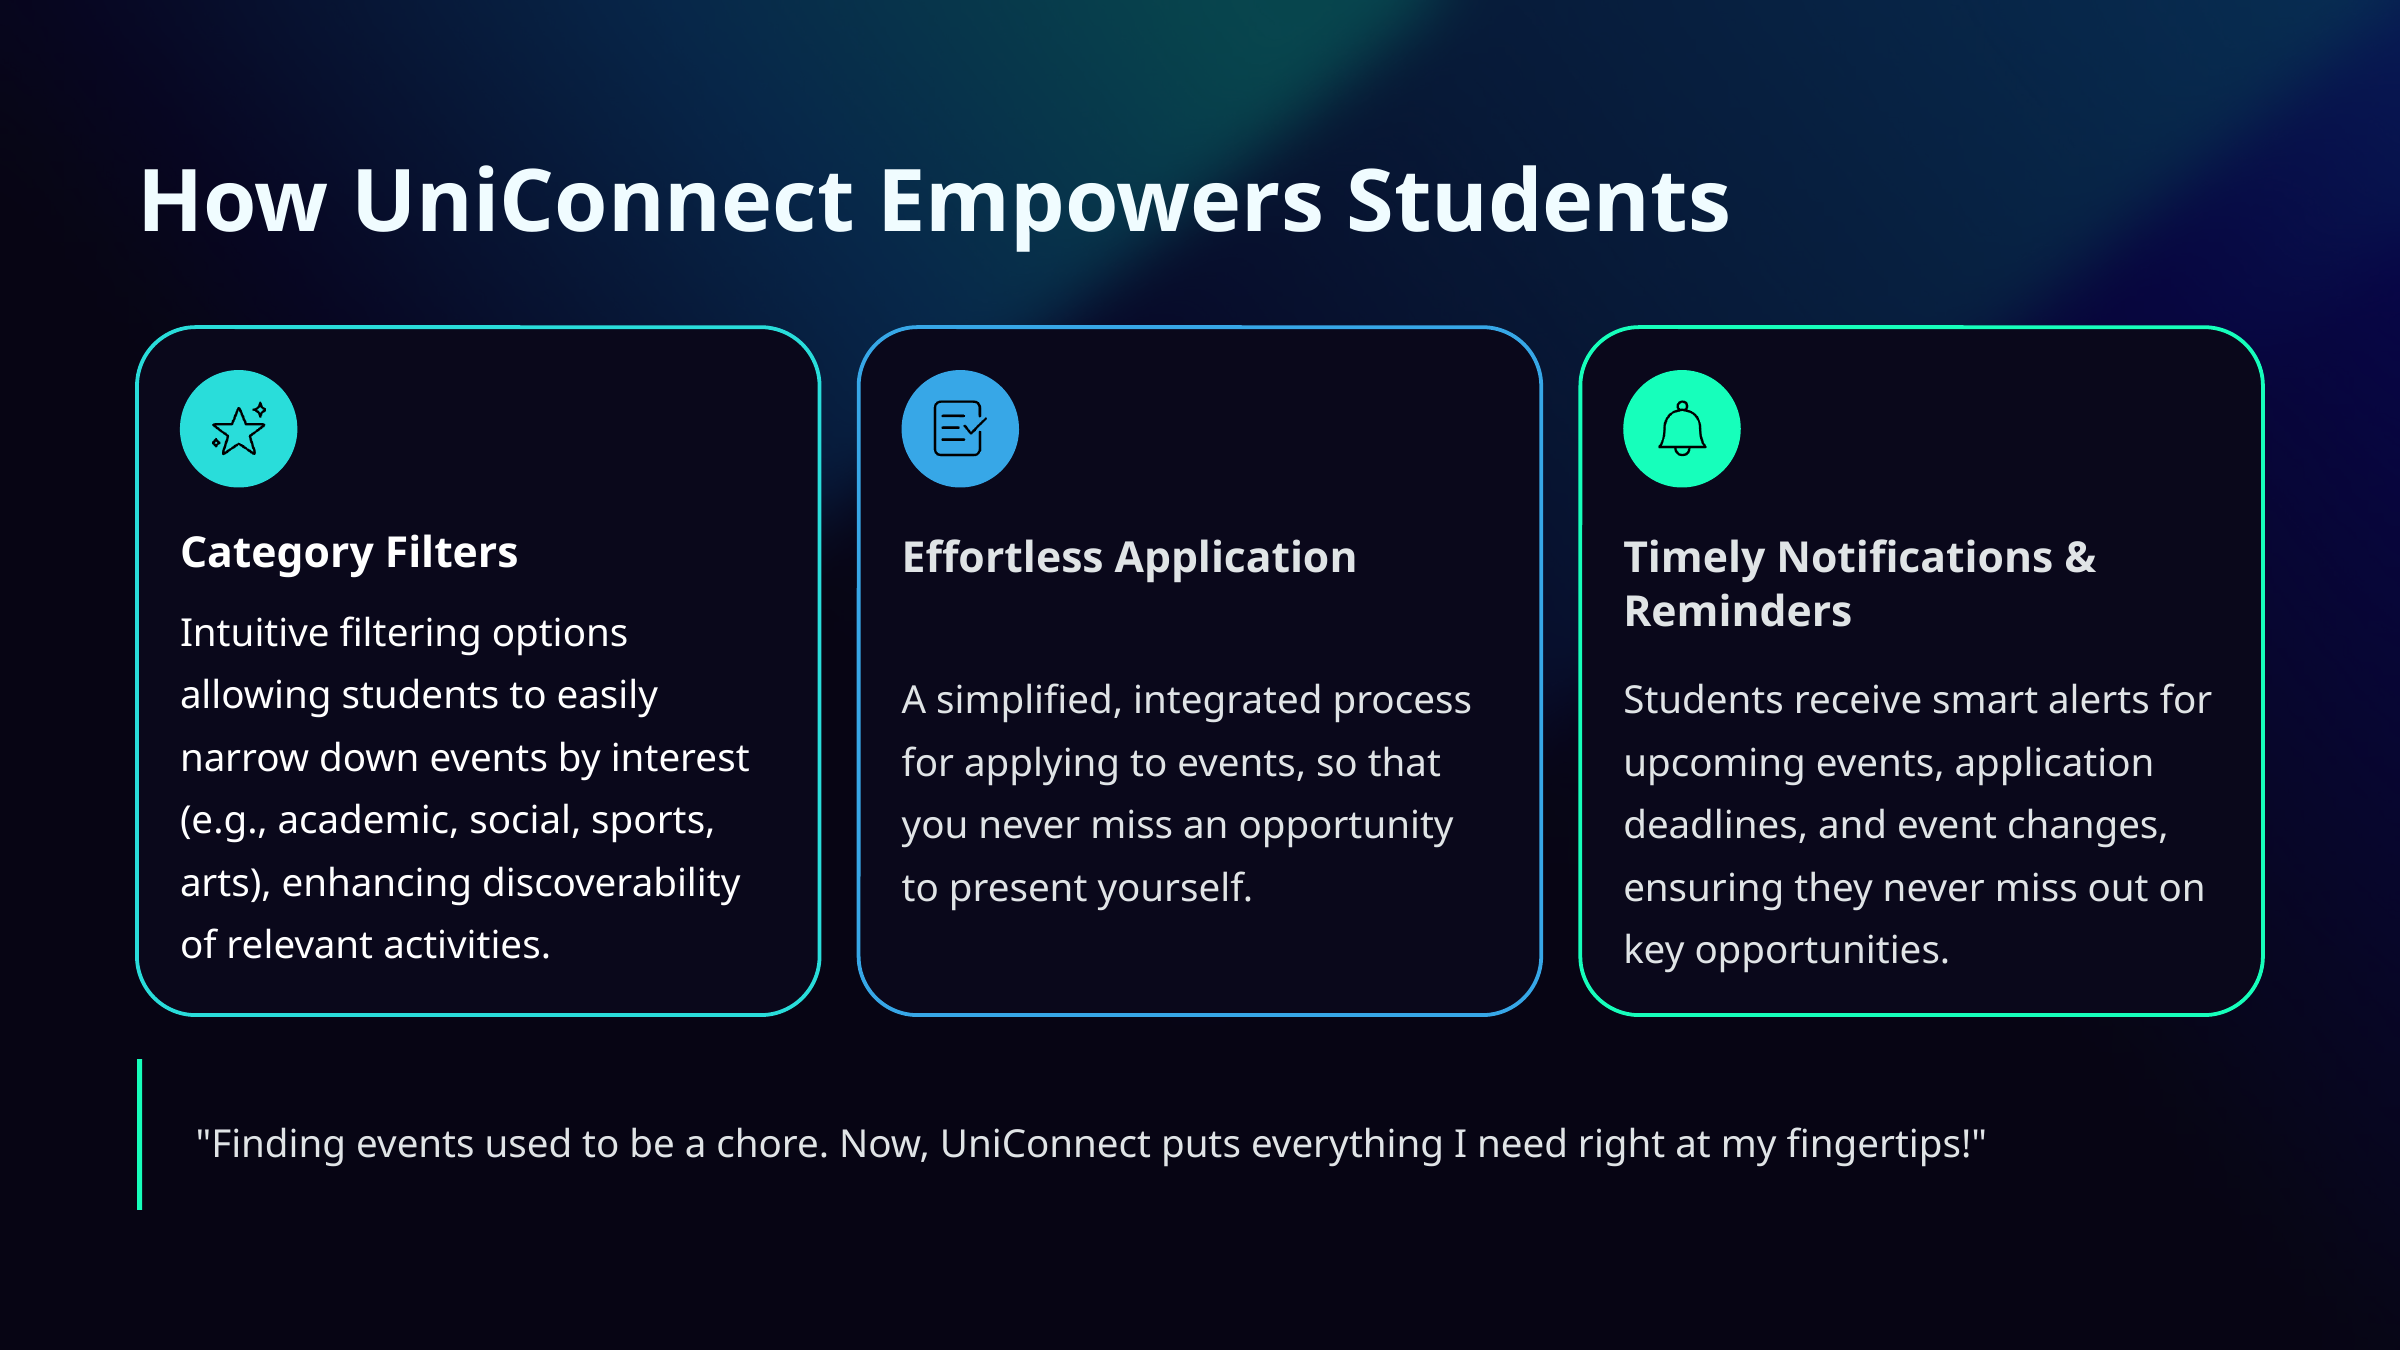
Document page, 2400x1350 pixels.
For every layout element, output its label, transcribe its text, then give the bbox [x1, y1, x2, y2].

text_box Intuitive filtering options allowing students to easily narrow down events by interest (e.g., academic, social, sports, arts), enhancing discoverability of relevant activities. [179, 591, 777, 1018]
text_box [901, 370, 1020, 488]
text_box [1623, 370, 1741, 488]
text_box Students receive smart alerts for upcoming events, application deadlines, and event changes, ensuring they never miss out on key opportunities. [1623, 658, 2221, 973]
text_box [858, 327, 1542, 1016]
text_box Timely Notifications & Reminders [1623, 526, 2221, 636]
text_box "Finding events used to be a chore. Now, UniConnect puts everything I need right at my fingertips!" [195, 1103, 2263, 1166]
text_box [1580, 327, 2263, 1016]
text_box A simplified, integrated process for applying to events, so that you never miss an opportunity to present yourself. [901, 658, 1499, 910]
text_box Effortless Application [901, 526, 1499, 636]
picture [212, 395, 266, 462]
picture [1655, 395, 1709, 462]
picture [933, 395, 987, 462]
text_box How UniConnect Empowers Students [137, 140, 1662, 249]
text_box [136, 327, 820, 1013]
text_box Category Filters [179, 521, 777, 591]
text_box [137, 1059, 143, 1210]
text_box [179, 370, 298, 488]
